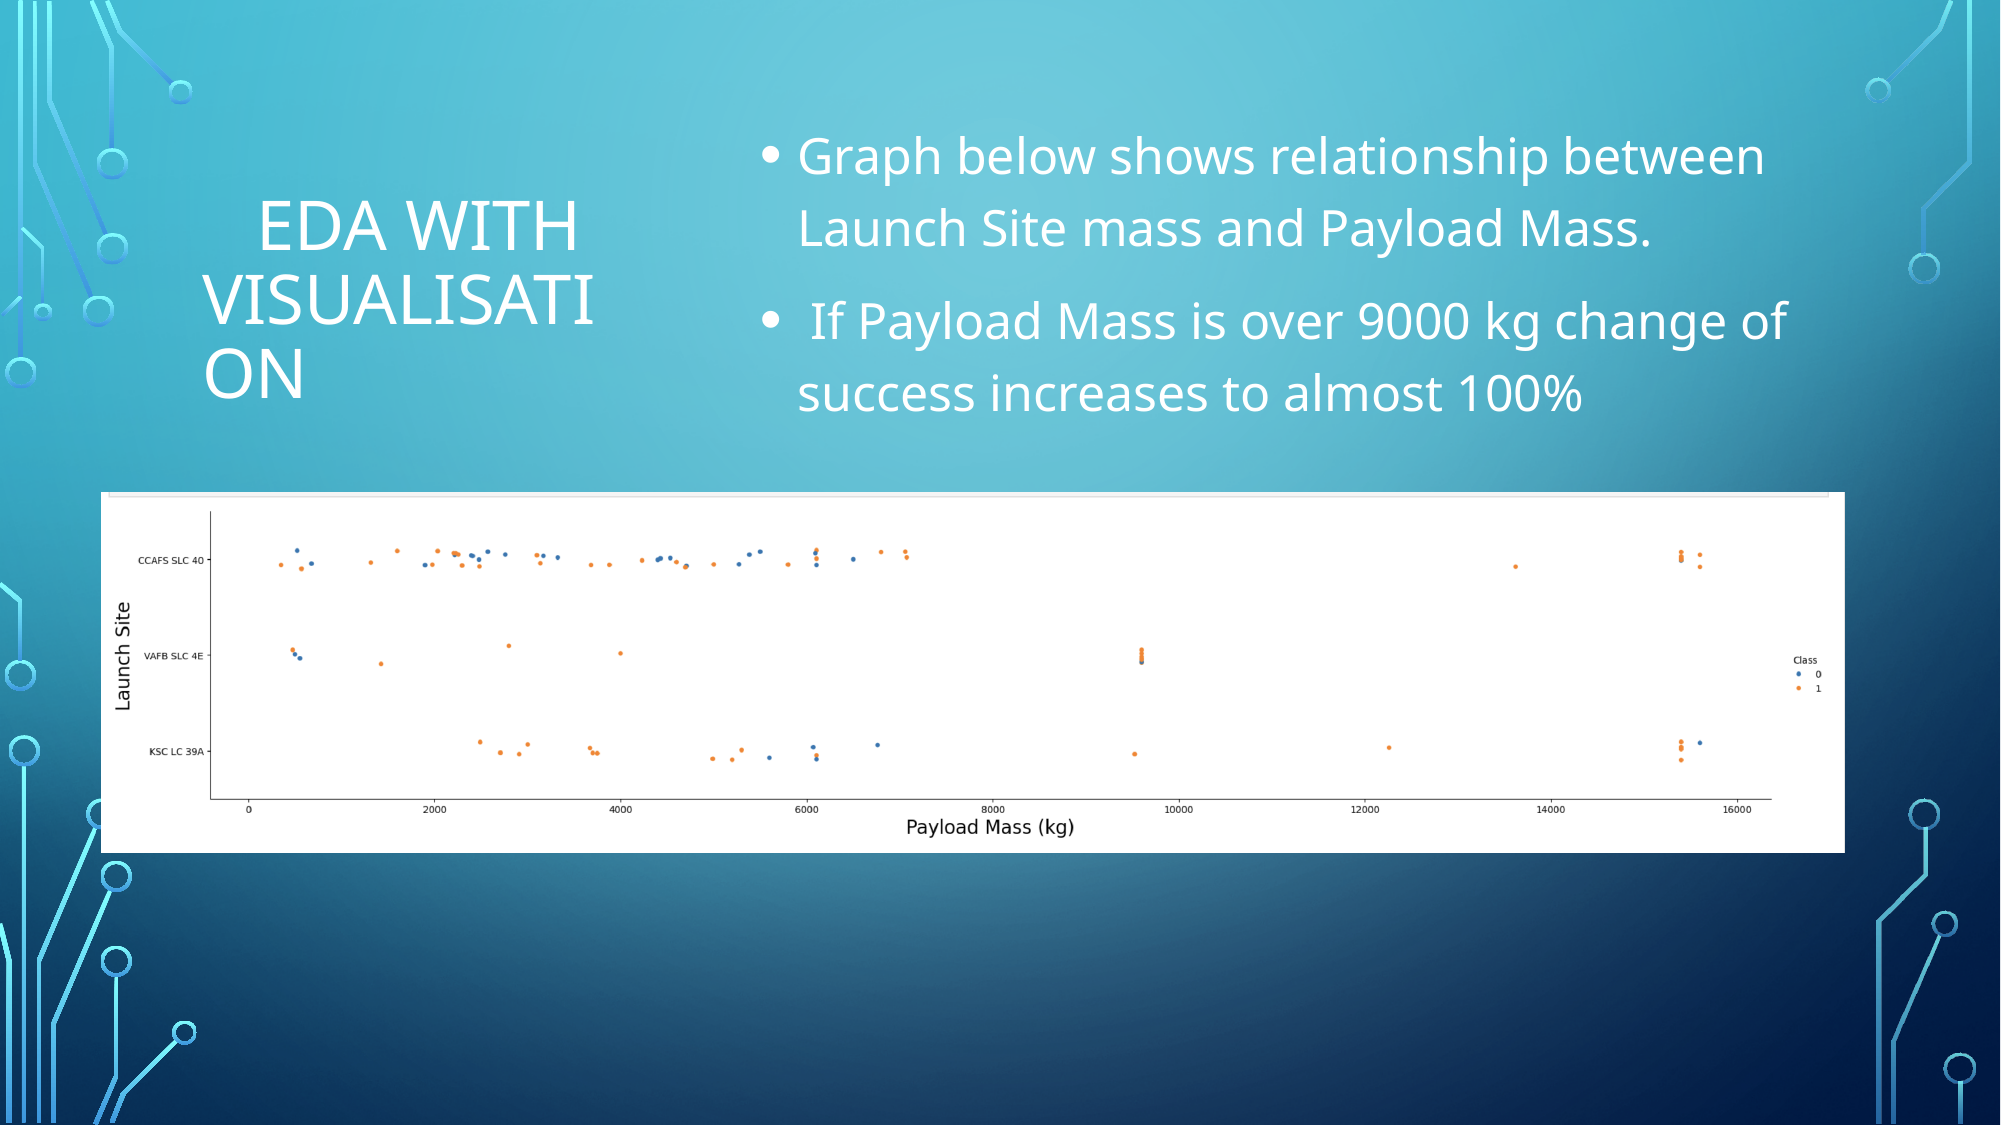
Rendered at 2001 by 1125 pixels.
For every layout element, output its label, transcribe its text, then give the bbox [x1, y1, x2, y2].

title EDA with visualisation [187, 101, 660, 492]
picture [100, 492, 1846, 853]
list Graph below shows relationship between Launch Site mass and Payload Mass. If Payload Mass is over 9000 kg change of success increases to almost 100% [744, 104, 1899, 477]
